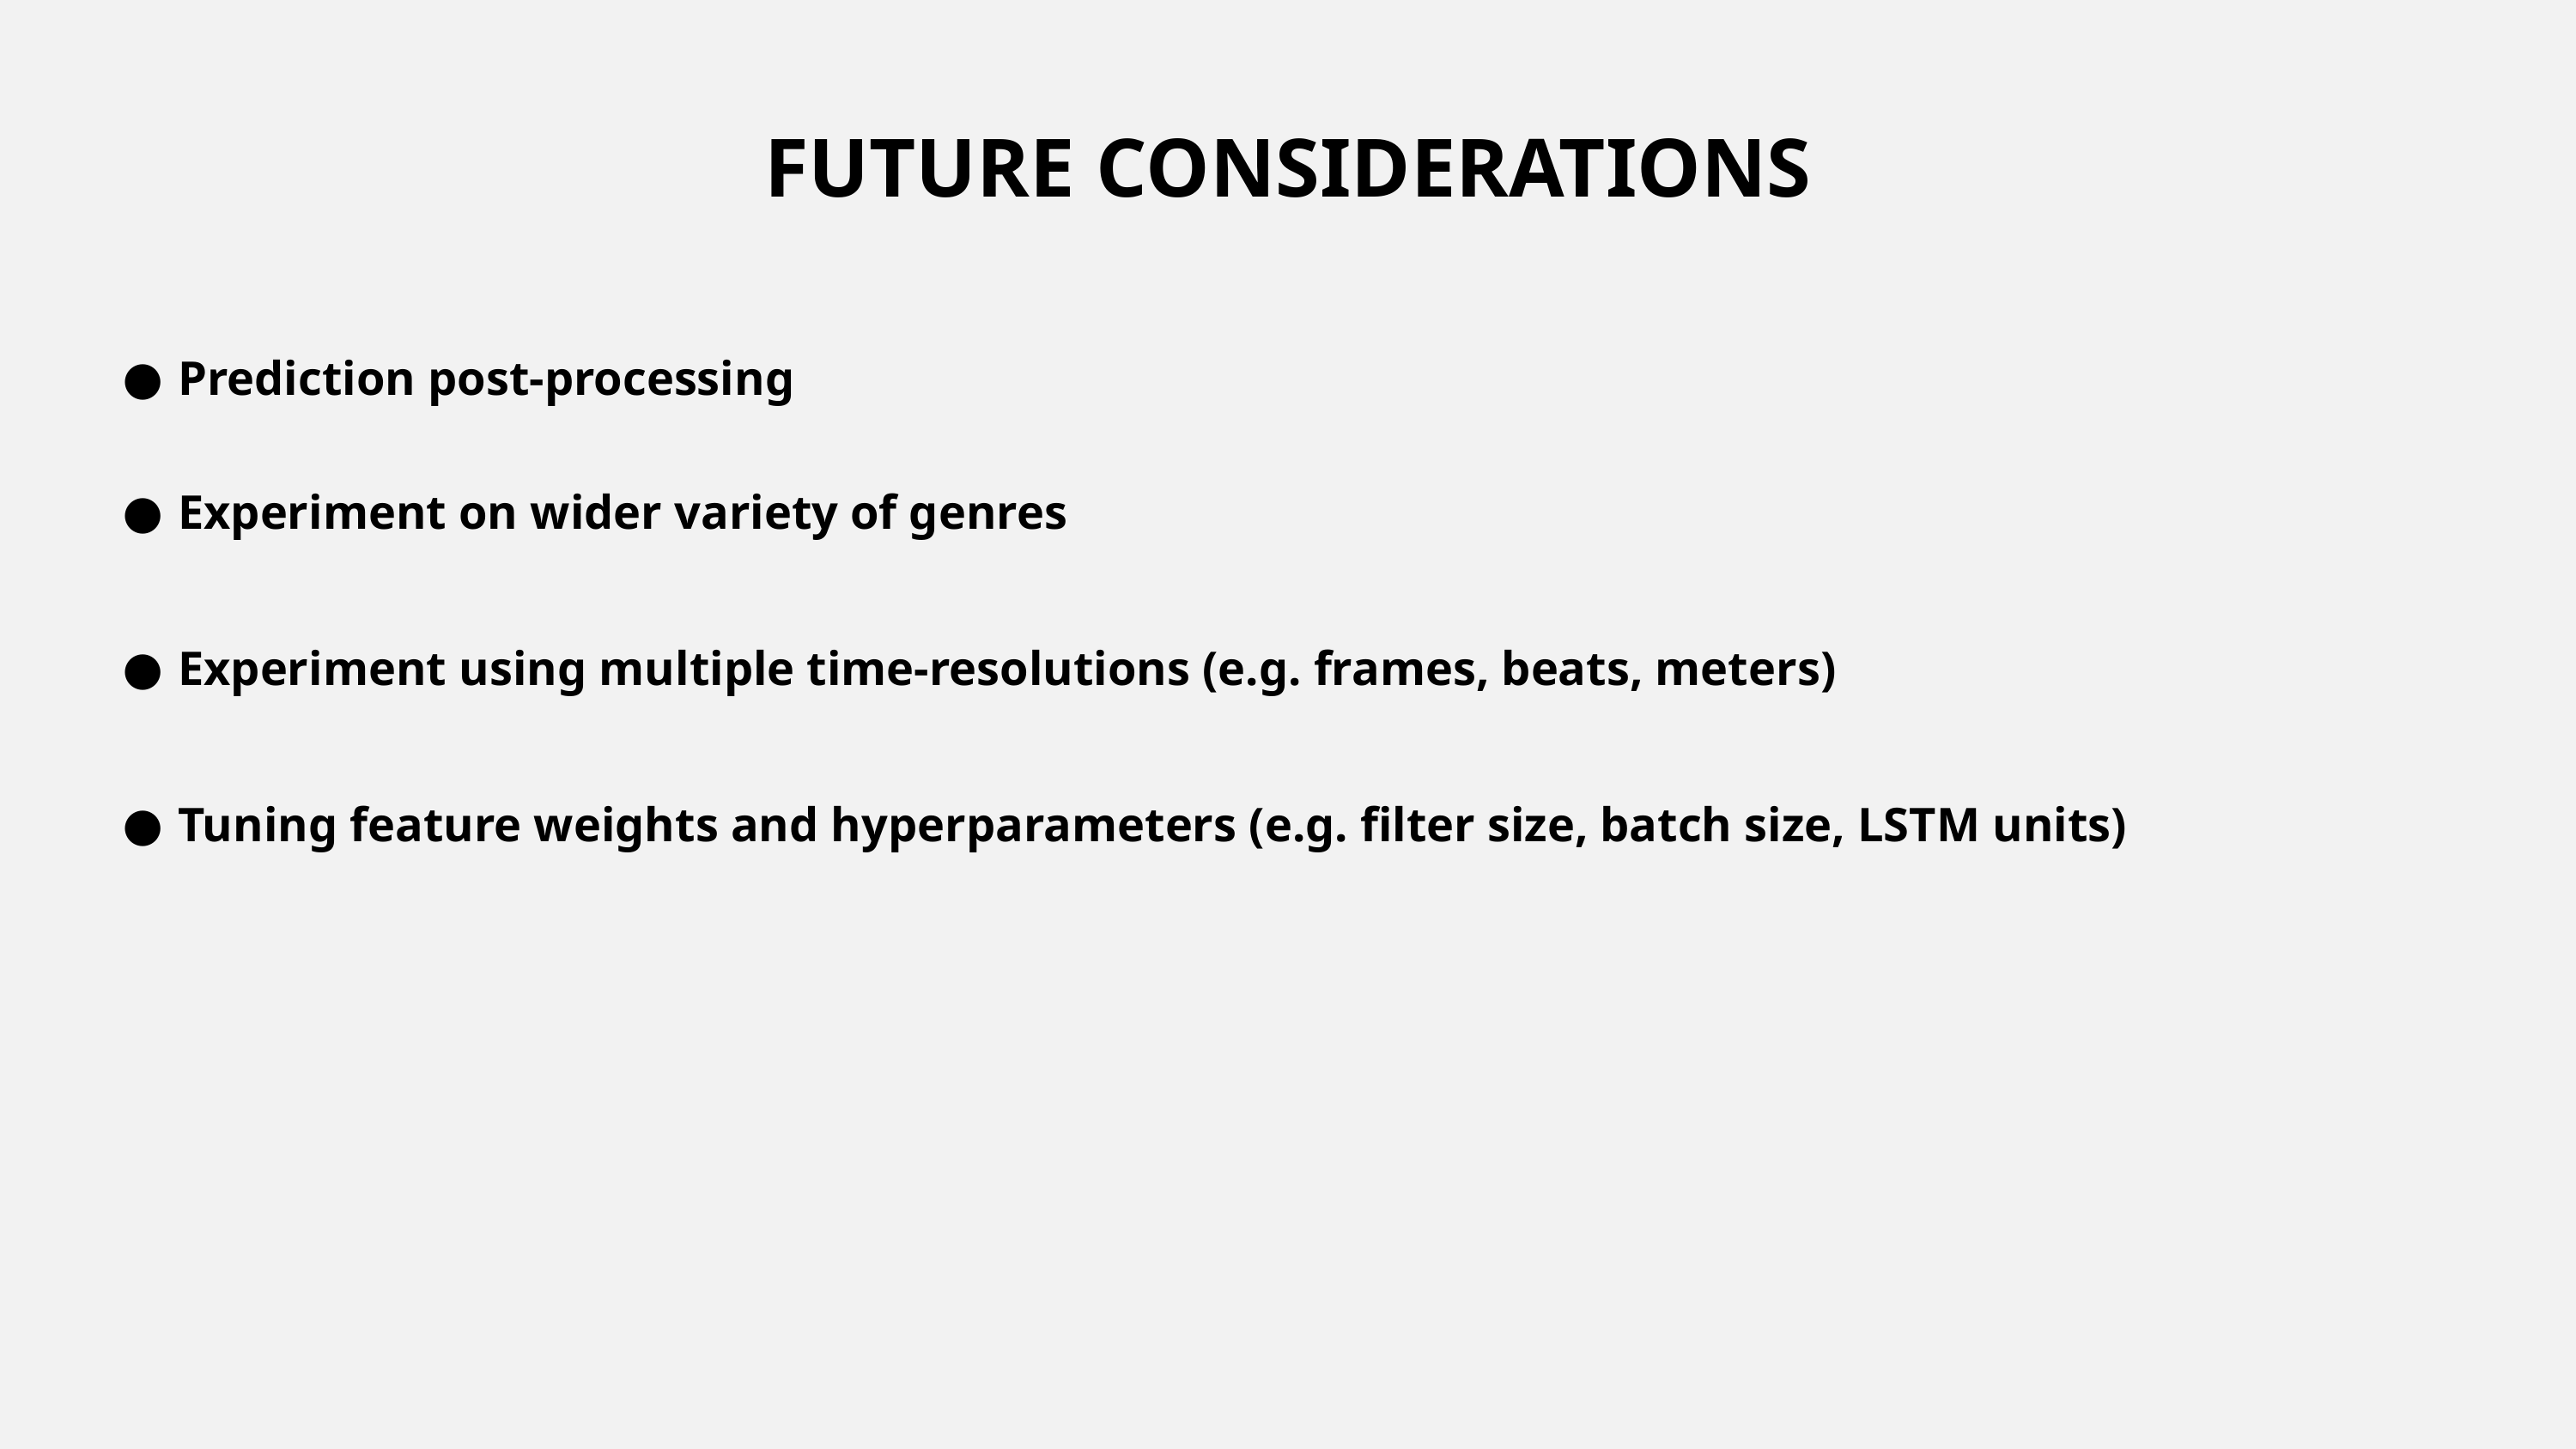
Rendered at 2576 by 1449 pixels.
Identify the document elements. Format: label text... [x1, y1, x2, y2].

text_box FUTURE CONSIDERATIONS [0, 65, 2576, 226]
text_box Prediction post-processing Experiment on wider variety of genres Experiment using multiple time-resolutions (e.g. frames, beats, meters) Tuning feature weights and hyperparameters (e.g. filter size, batch size, LSTM units) [100, 313, 2397, 864]
